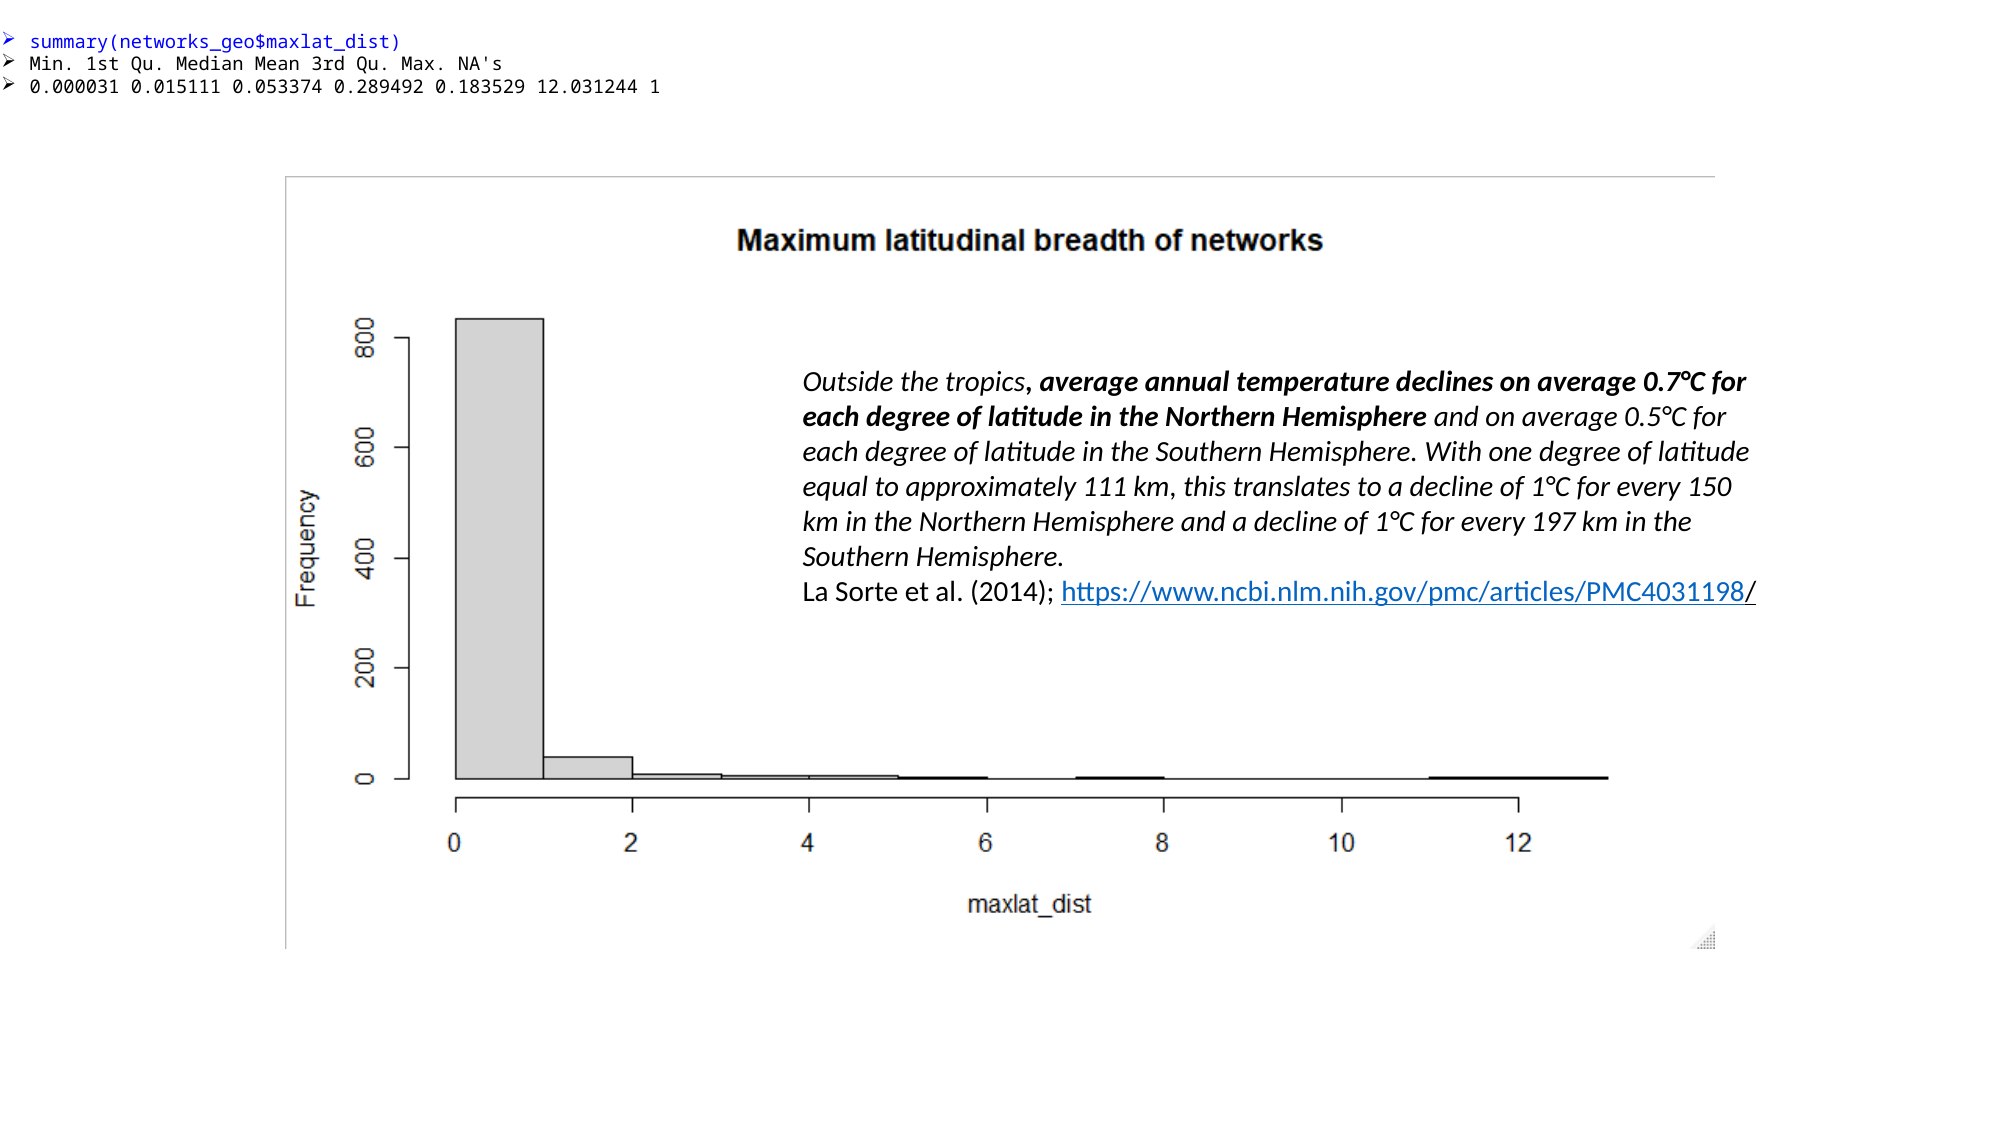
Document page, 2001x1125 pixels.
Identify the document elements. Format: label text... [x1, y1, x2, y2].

text_box Outside the tropics, average annual temperature declines on average 0.7°C for each degree of latitude in the Northern Hemisphere and on average 0.5°C for each degree of latitude in the Southern Hemisphere. With one degree of latitude equal to approximately 111 km, this translates to a decline of 1°C for every 150 km in the Northern Hemisphere and a decline of 1°C for every 197 km in the Southern Hemisphere. La Sorte et al. (2014); https://www.ncbi.nlm.nih.gov/pmc/articles/PMC4031198/ [1715, 355, 1788, 615]
picture [285, 176, 1715, 949]
text_box summary(networks_geo$maxlat_dist) Min. 1st Qu. Median Mean 3rd Qu. Max. NA's 0.000031 0.015111 0.053374 0.289492 0.183529 12.031244 1 [1, 29, 660, 98]
